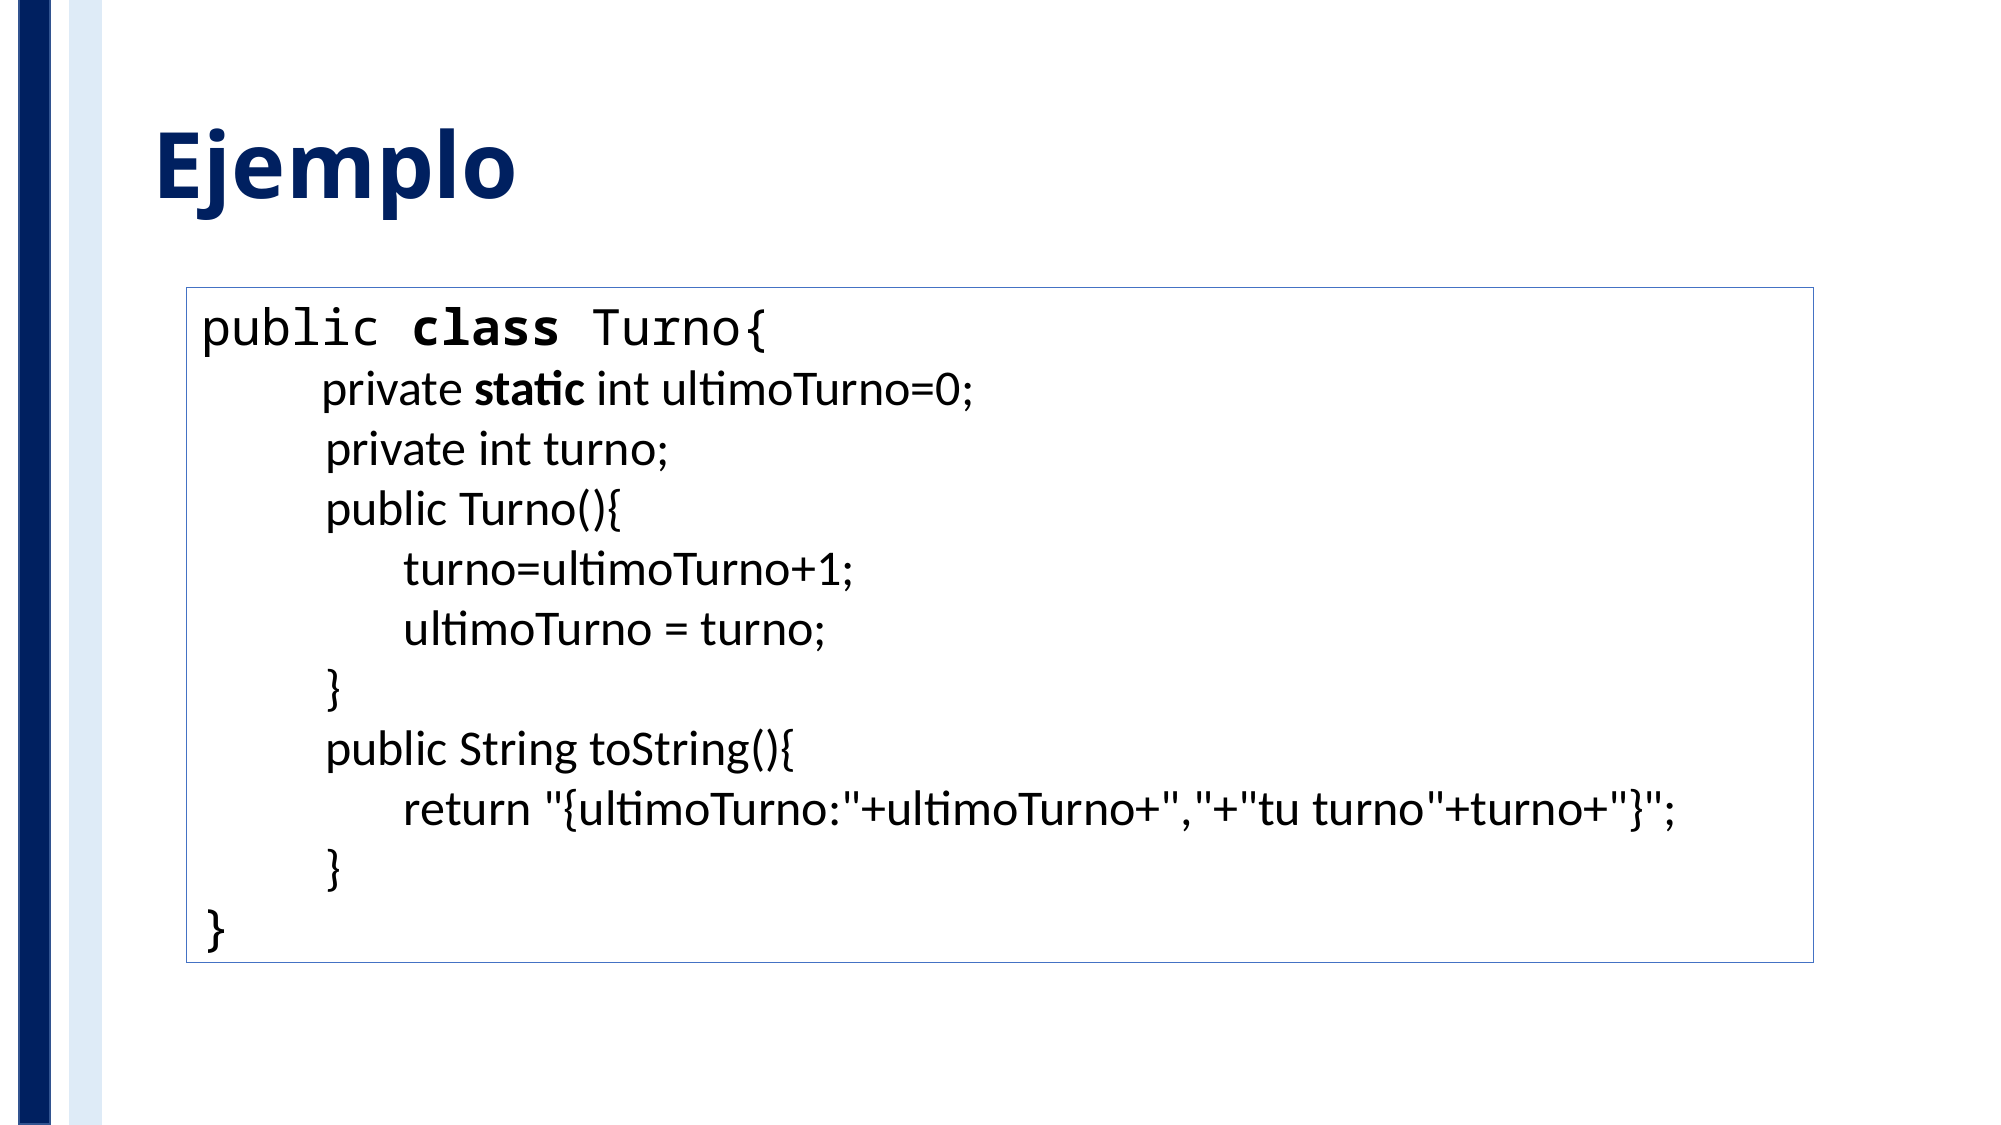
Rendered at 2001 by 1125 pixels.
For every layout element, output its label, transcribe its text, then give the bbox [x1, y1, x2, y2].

text_box public class Turno{ private static int ultimoTurno=0; private int turno; public Turno(){ turno=ultimoTurno+1; ultimoTurno = turno; } public String toString(){ return "{ultimoTurno:"+ultimoTurno+","+"tu turno"+turno+"}"; } } [186, 287, 1814, 963]
title Ejemplo [137, 59, 1863, 278]
